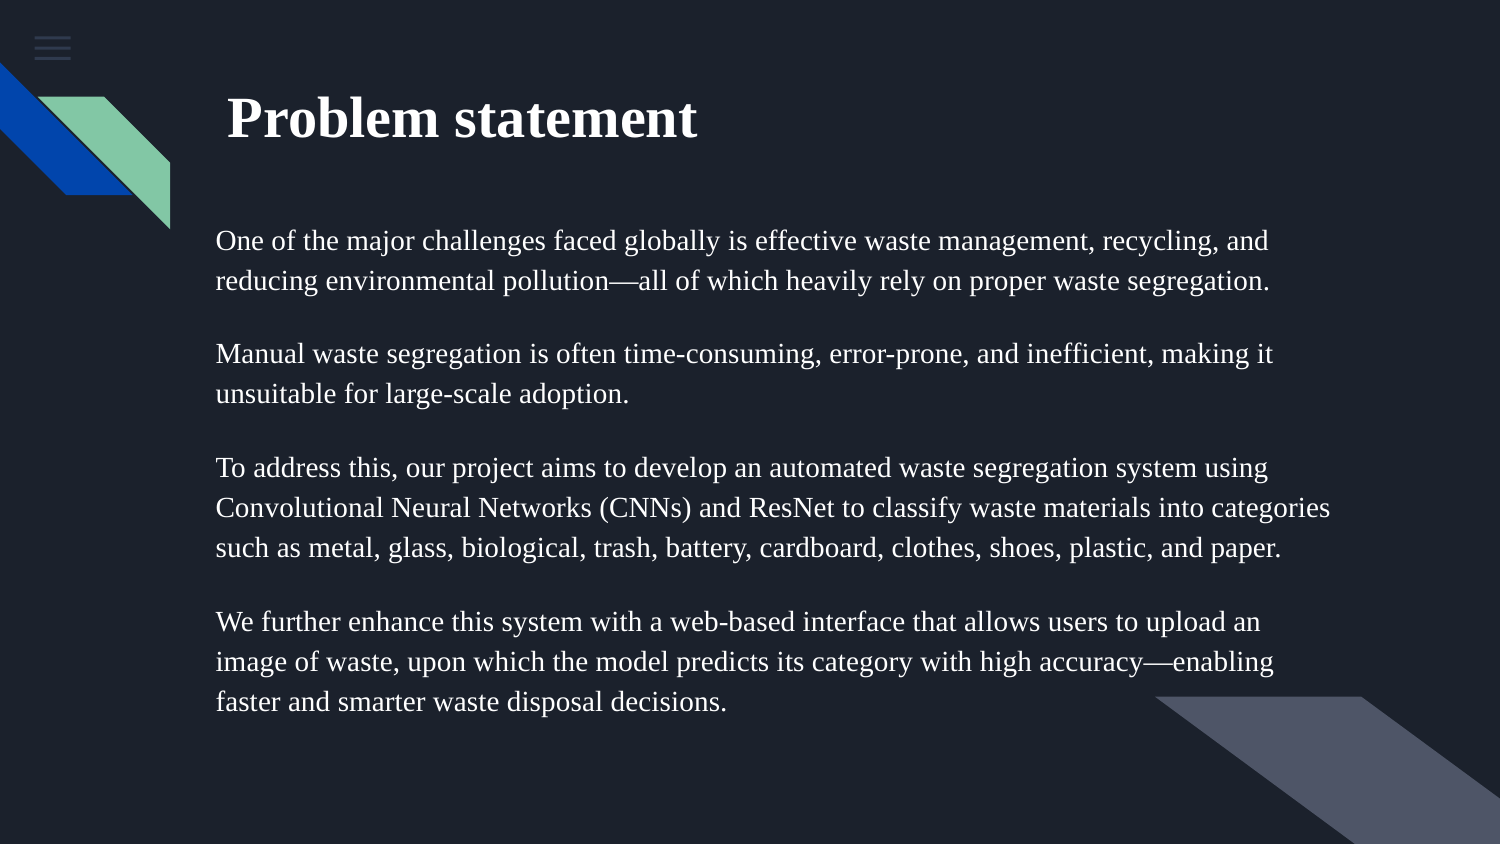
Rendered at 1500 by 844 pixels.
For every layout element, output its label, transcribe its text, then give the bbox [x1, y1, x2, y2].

list One of the major challenges faced globally is effective waste management, recycling, and reducing environmental pollution—all of which heavily rely on proper waste segregation. Manual waste segregation is often time-consuming, error-prone, and inefficient, making it unsuitable for large-scale adoption. To address this, our project aims to develop an automated waste segregation system using Convolutional Neural Networks (CNNs) and ResNet to classify waste materials into categories such as metal, glass, biological, trash, battery, cardboard, clothes, shoes, plastic, and paper. We further enhance this system with a web-based interface that allows users to upload an image of waste, upon which the model predicts its category with high accuracy—enabling faster and smarter waste disposal decisions. [200, 200, 1350, 753]
title Problem statement [212, 64, 1071, 166]
text_box [1154, 696, 1500, 844]
